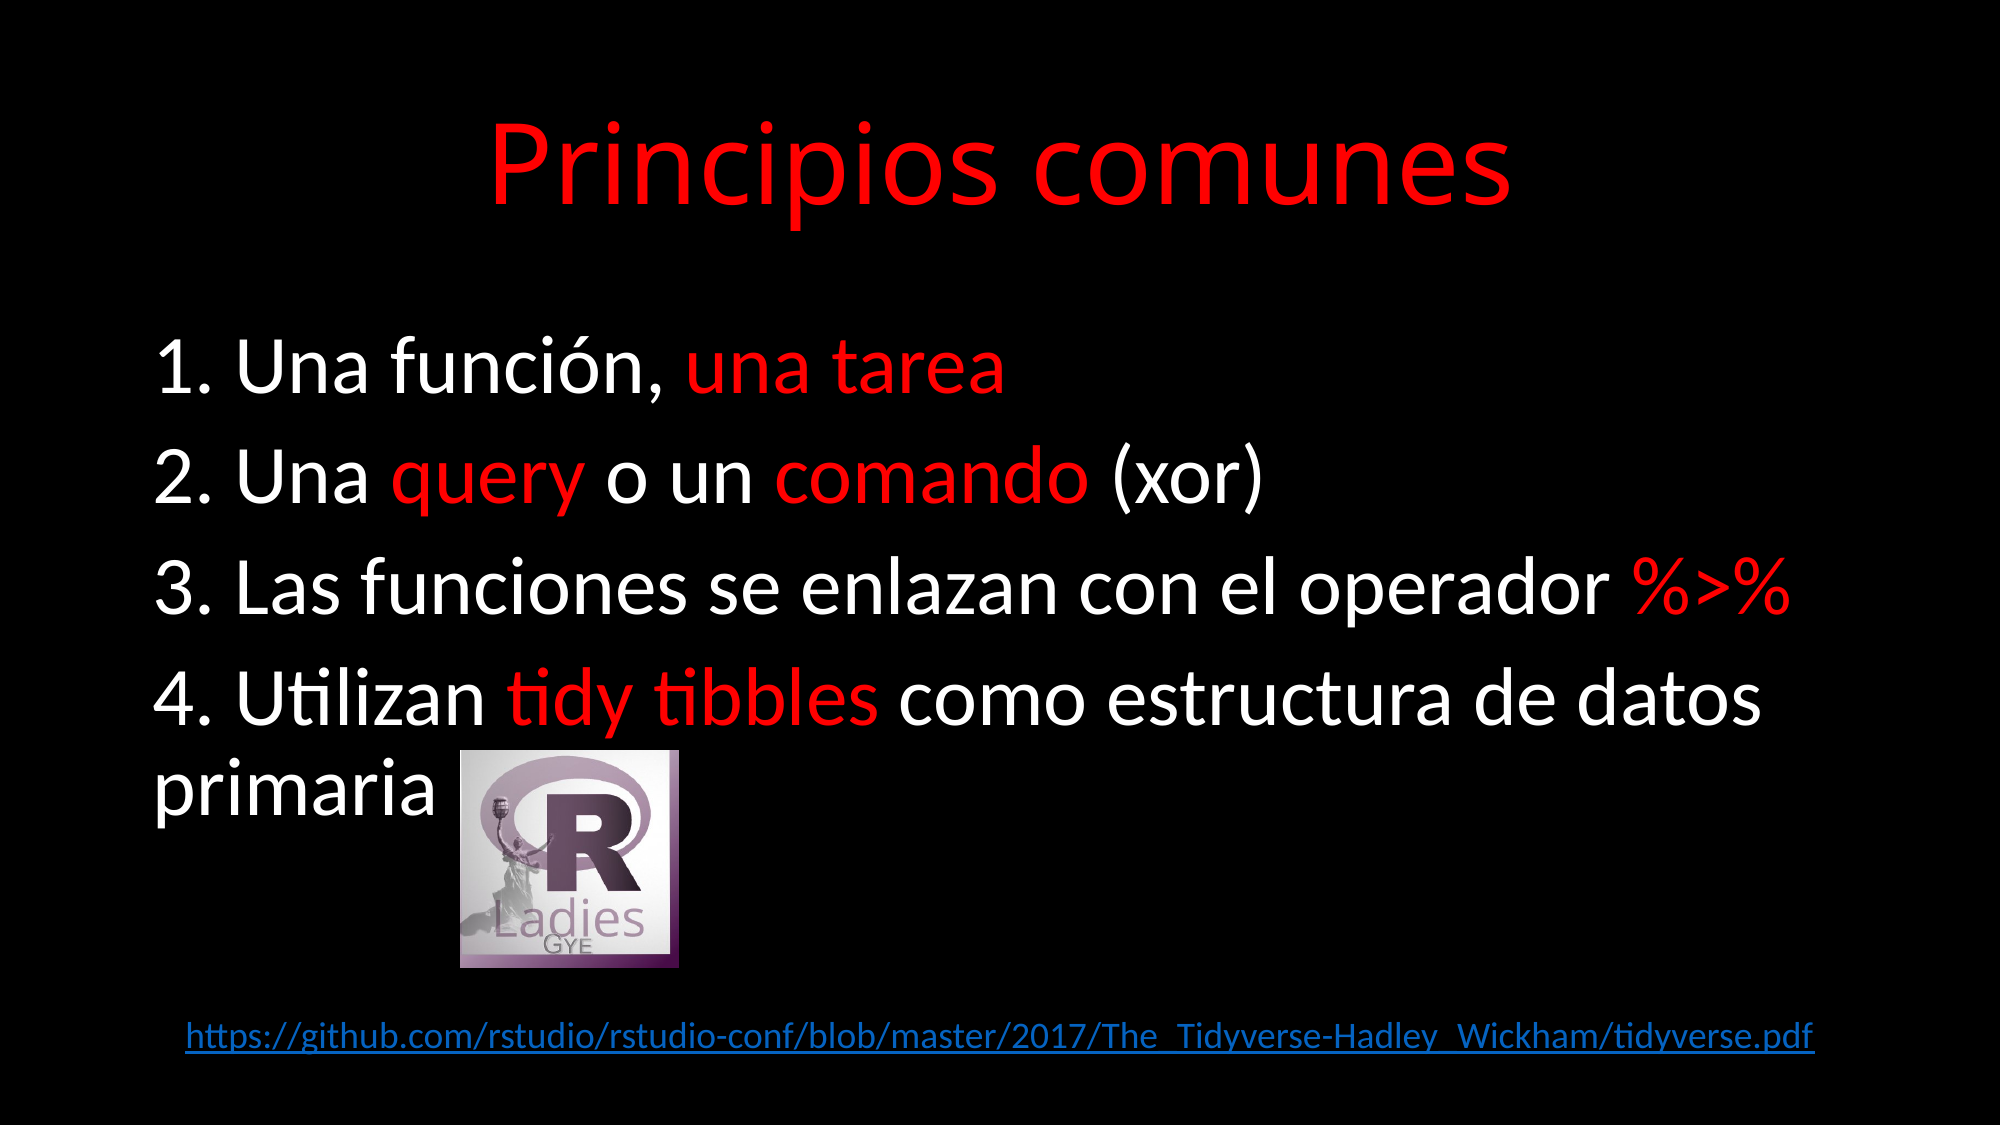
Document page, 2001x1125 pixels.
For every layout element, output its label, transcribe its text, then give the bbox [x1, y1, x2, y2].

title Principios comunes [137, 59, 1863, 278]
text_box https://github.com/rstudio/rstudio-conf/blob/master/2017/The_Tidyverse-Hadley_Wickham/tidyverse.pdf [50, 1003, 1950, 1064]
picture [460, 750, 679, 968]
list 1. Una función, una tarea 2. Una query o un comando (xor) 3. Las funciones se enlazan con el operador %>% 4. Utilizan tidy tibbles como estructura de datos primaria [137, 313, 1863, 1014]
